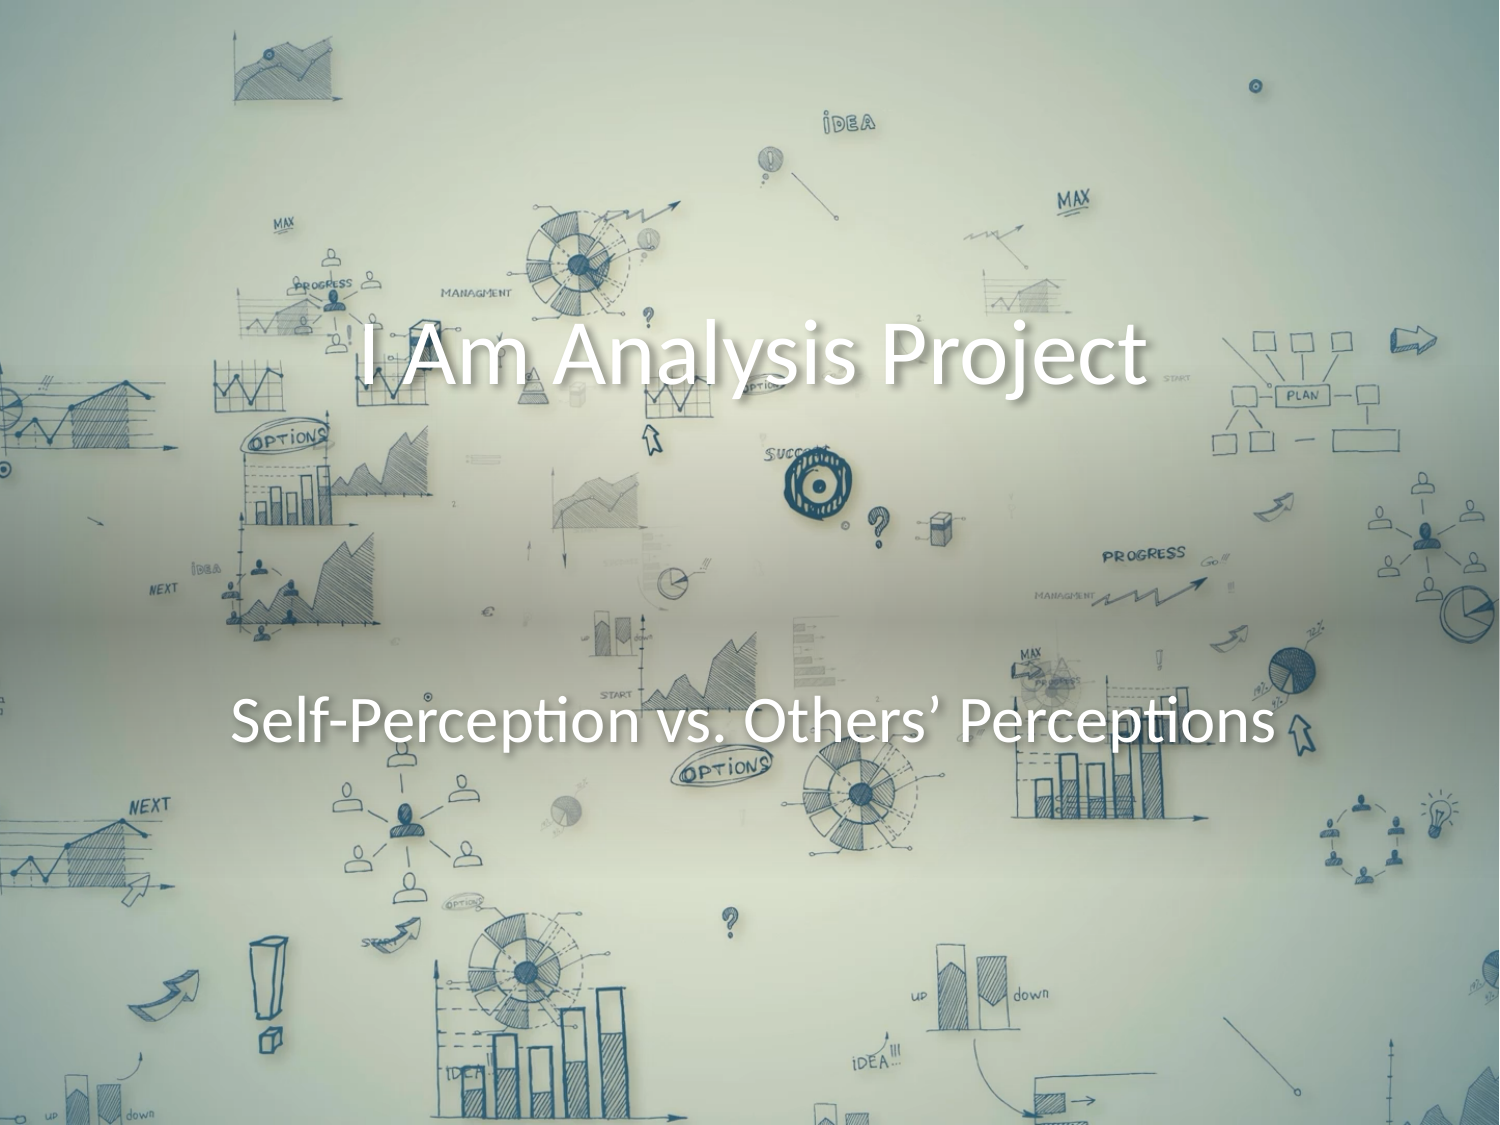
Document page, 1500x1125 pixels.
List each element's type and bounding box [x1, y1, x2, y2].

text_box [0, 0, 1500, 1125]
